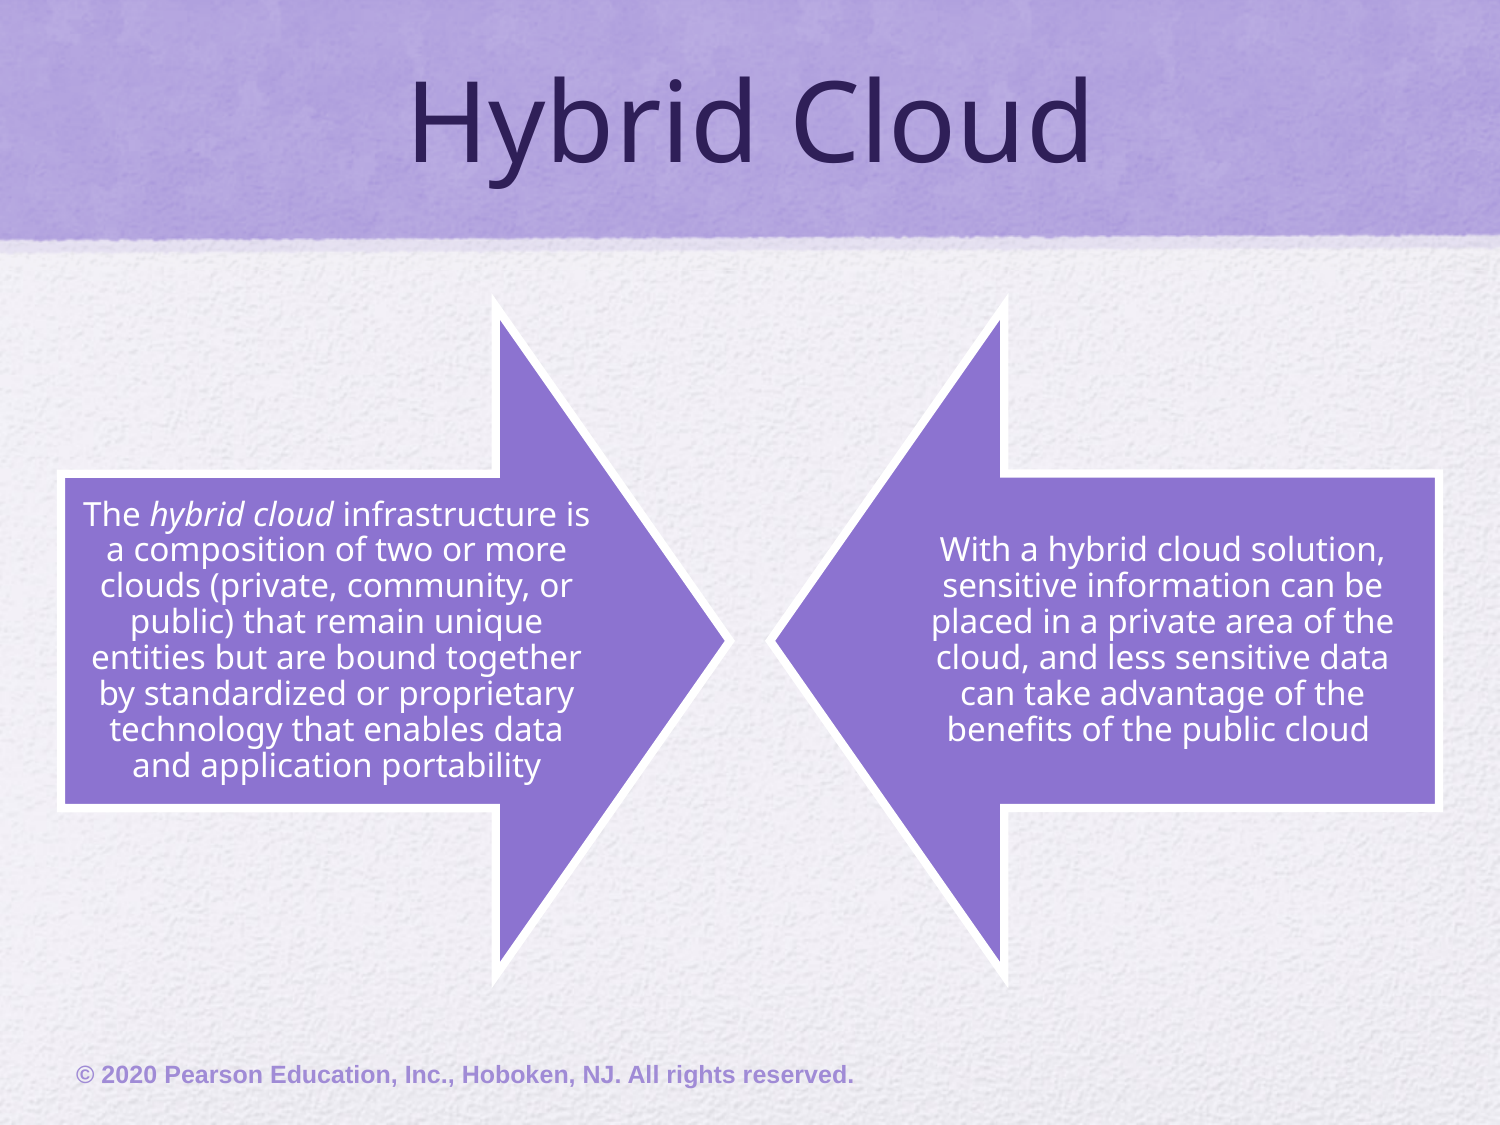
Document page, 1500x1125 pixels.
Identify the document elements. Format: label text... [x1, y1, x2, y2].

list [58, 235, 1442, 1047]
title Hybrid Cloud [129, 6, 1373, 234]
footer © 2020 Pearson Education, Inc., Hoboken, NJ. All rights reserved. [60, 1056, 1105, 1103]
picture [0, 225, 1500, 1125]
